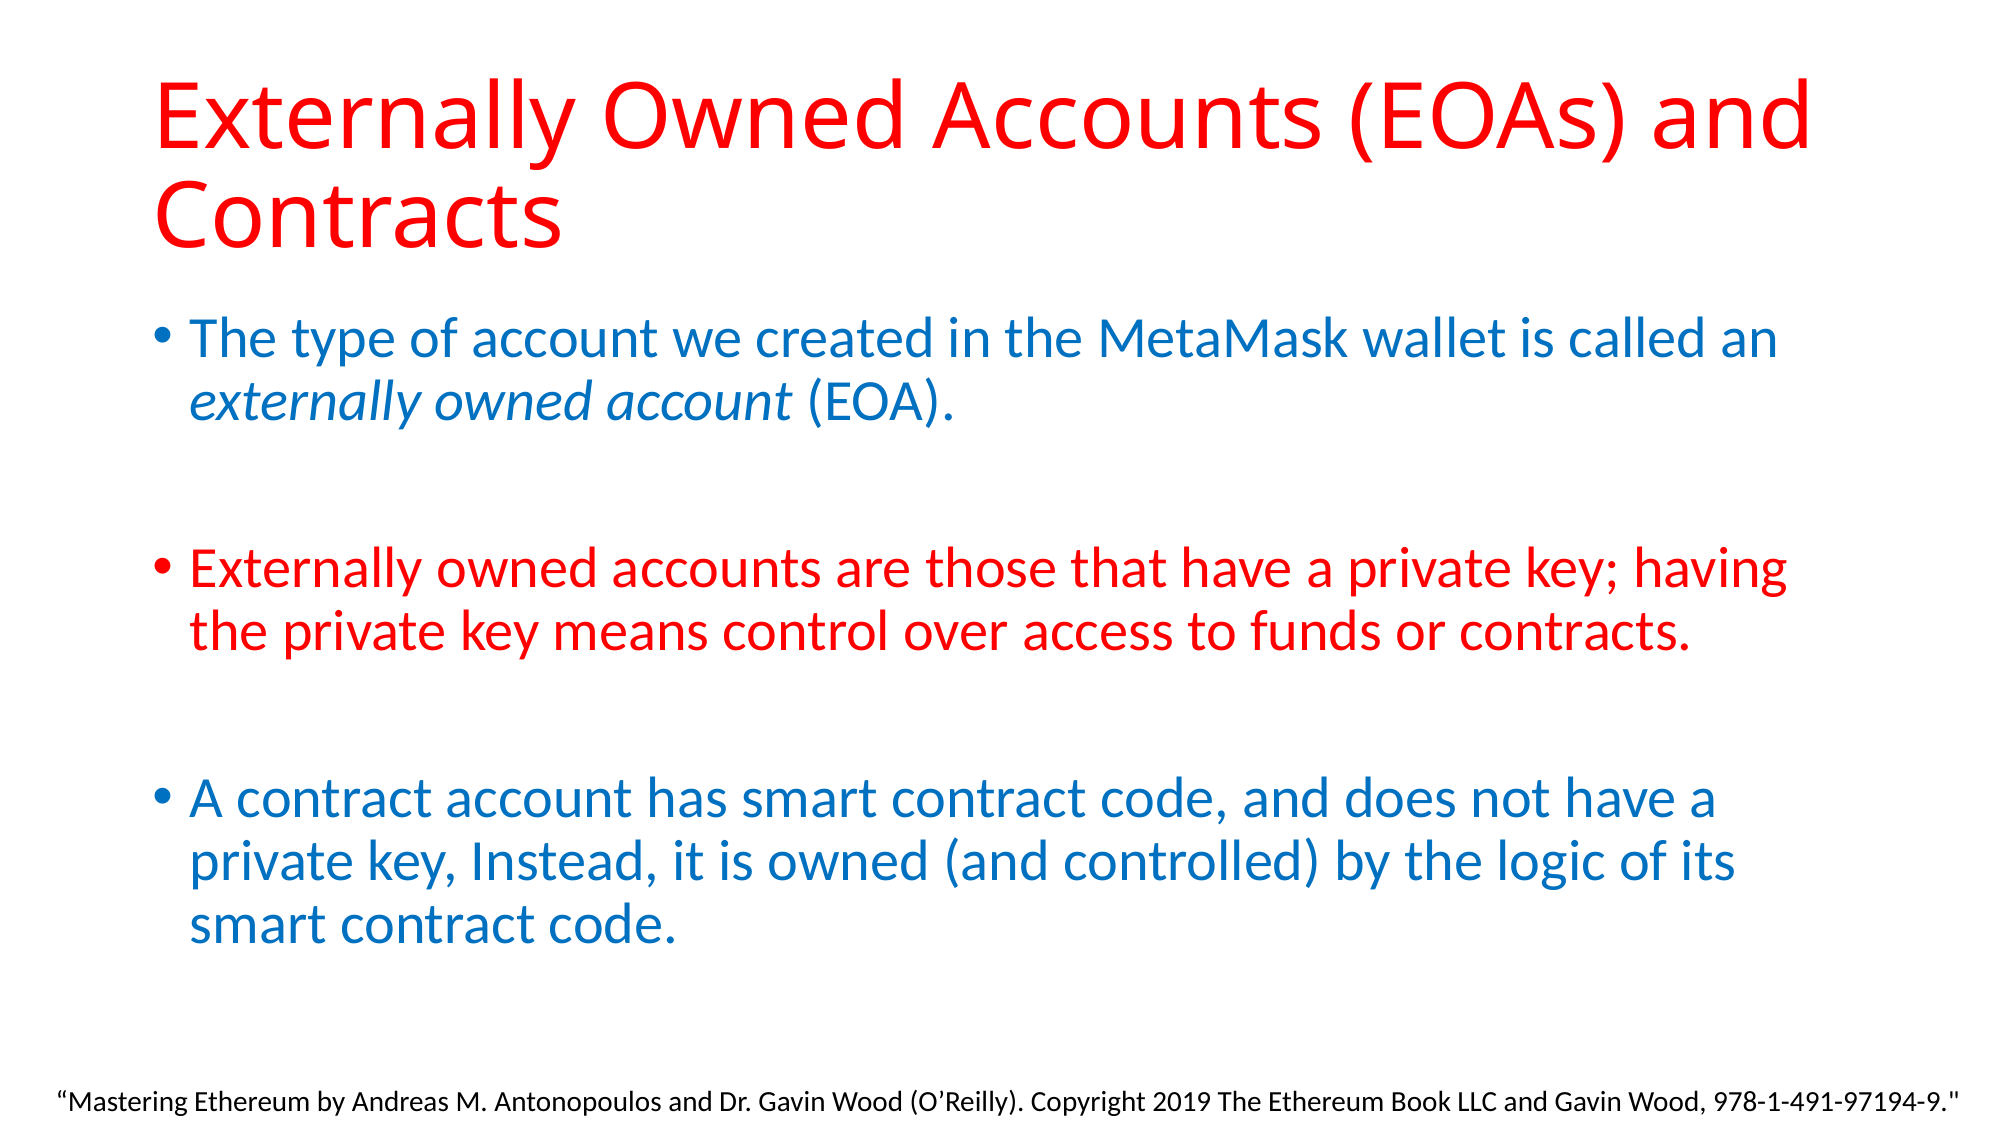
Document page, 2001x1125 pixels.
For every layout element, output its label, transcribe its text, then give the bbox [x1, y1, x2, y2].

text_box “Mastering Ethereum by Andreas M. Antonopoulos and Dr. Gavin Wood (O’Reilly). Copyright 2019 The Ethereum Book LLC and Gavin Wood, 978-1-491-97194-9." [40, 1074, 1985, 1125]
list The type of account we created in the MetaMask wallet is called an externally owned account (EOA). Externally owned accounts are those that have a private key; having the private key means control over access to funds or contracts. A contract account has smart contract code, and does not have a private key, Instead, it is owned (and controlled) by the logic of its smart contract code. [137, 299, 1863, 1014]
title Externally Owned Accounts (EOAs) and Contracts [137, 59, 1863, 278]
